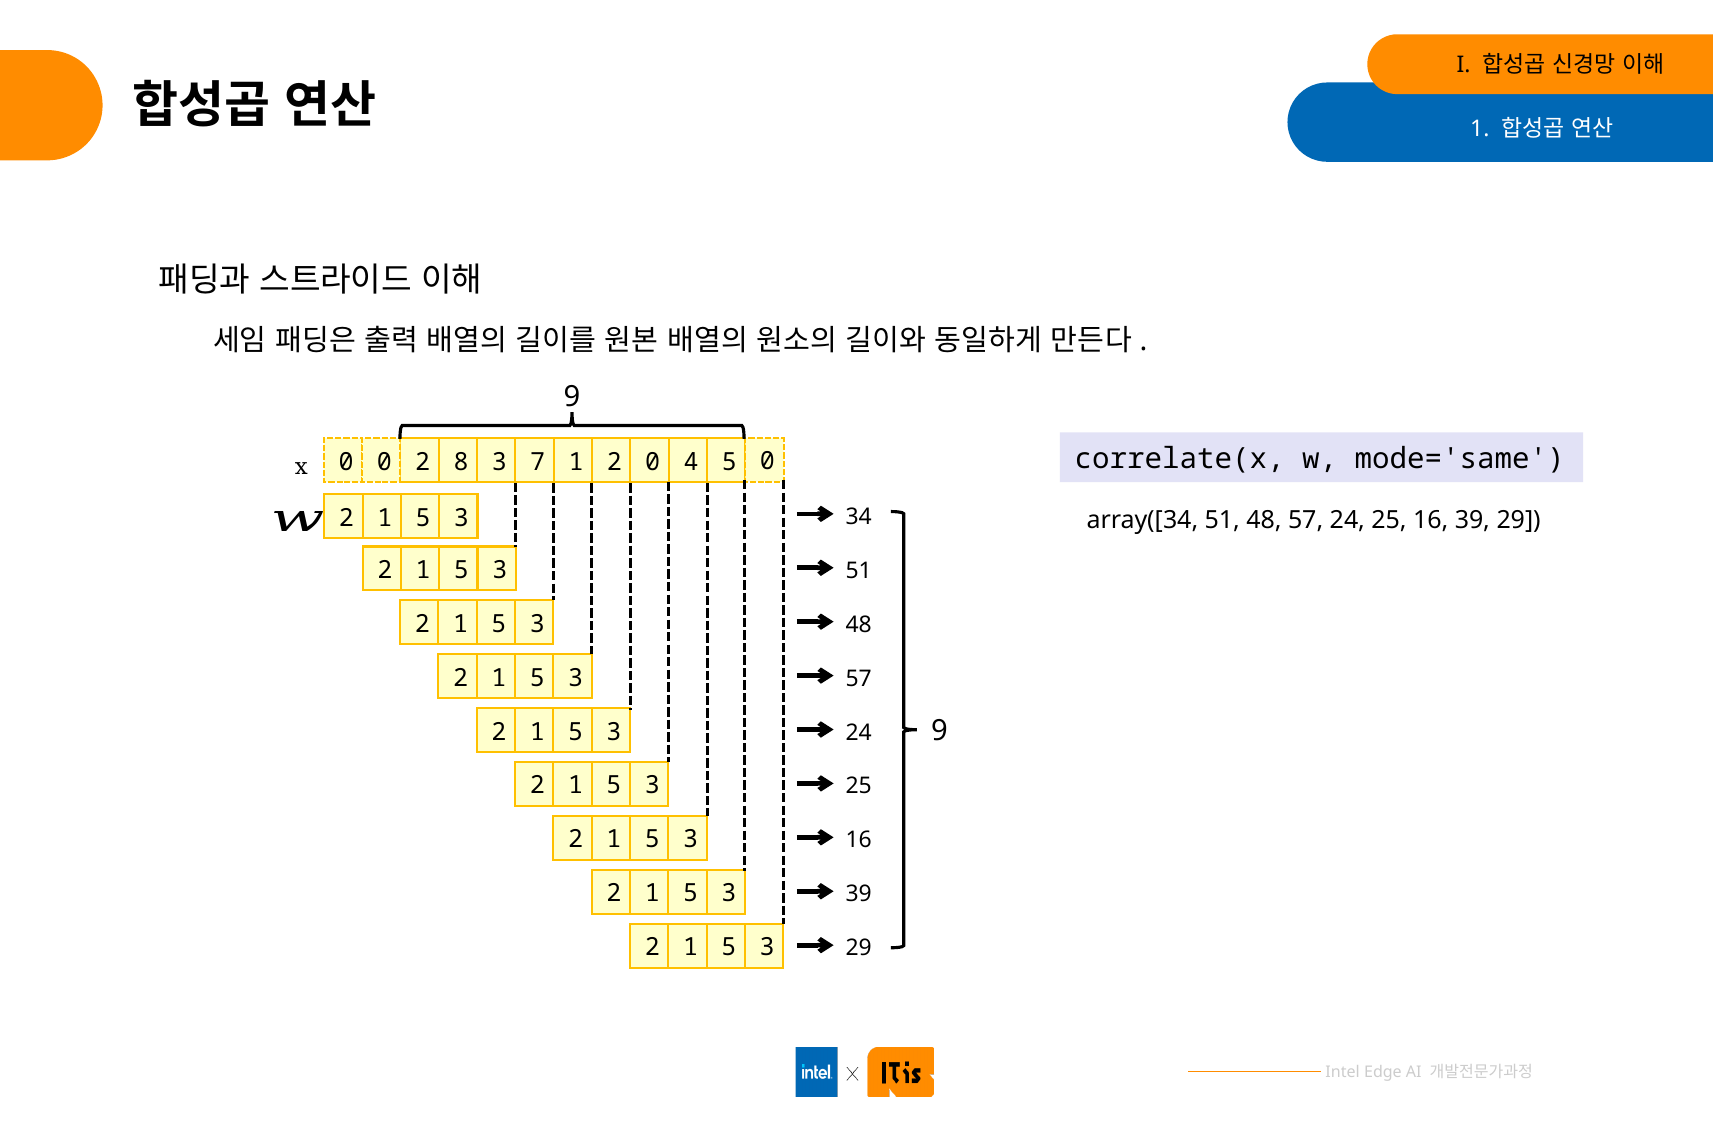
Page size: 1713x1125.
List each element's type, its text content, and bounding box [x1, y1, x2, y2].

text_box 8 [438, 439, 476, 483]
text_box 2 [437, 653, 476, 699]
text_box 2 [399, 599, 437, 645]
text_box 3 [552, 653, 593, 699]
text_box correlate(x, w, mode='same') [1059, 432, 1584, 483]
text_box 39 [830, 871, 888, 914]
text_box 3 [476, 439, 514, 483]
text_box 5 [476, 599, 514, 645]
text_box 5 [438, 545, 477, 591]
text_box 2 [323, 493, 362, 539]
text_box 3 [514, 599, 554, 645]
text_box 0 [323, 437, 362, 483]
text_box 2 [591, 439, 629, 483]
text_box 1 [476, 653, 514, 699]
text_box 0 [361, 437, 401, 483]
text_box 48 [830, 602, 888, 645]
text_box 5 [667, 869, 706, 915]
text_box 1 [591, 815, 629, 861]
text_box 3 [477, 545, 517, 591]
text_box 1 [553, 439, 591, 483]
text_box 3 [591, 707, 631, 753]
text_box 9 [916, 704, 964, 754]
text_box 2 [476, 707, 514, 753]
text_box 24 [830, 709, 888, 752]
text_box [399, 421, 745, 439]
text_box 57 [830, 655, 888, 699]
text_box 1 [437, 599, 476, 645]
text_box 3 [438, 493, 479, 539]
text_box 2 [552, 815, 591, 861]
text_box 1 [552, 761, 591, 807]
text_box 4 [668, 439, 706, 483]
text_box 5 [629, 815, 667, 861]
text_box 세임 패딩은 출력 배열의 길이를 원본 배열의 원소의 길이와 동일하게 만든다. [198, 313, 1163, 364]
text_box 1 [400, 545, 438, 591]
text_box 1. 합성곱 연산 [1448, 106, 1629, 149]
title 합성곱 연산 [117, 51, 1167, 162]
text_box [890, 511, 916, 949]
text_box 2 [514, 761, 552, 807]
text_box 2 [401, 439, 438, 483]
text_box 3 [629, 761, 669, 807]
text_box 34 [830, 494, 888, 537]
text_box 1 [362, 493, 400, 539]
text_box I. 합성곱 신경망 이해 [1397, 42, 1680, 85]
text_box 5 [400, 493, 438, 539]
text_box 5 [706, 923, 744, 969]
text_box 0 [744, 437, 785, 483]
text_box 2 [362, 545, 400, 591]
text_box 1 [667, 923, 706, 969]
text_box 51 [830, 548, 888, 591]
text_box 9 [548, 370, 596, 421]
text_box x [280, 444, 323, 487]
text_box 3 [706, 869, 746, 915]
text_box 5 [514, 653, 552, 699]
text_box 3 [744, 923, 784, 969]
text_box 5 [591, 761, 629, 807]
text_box 3 [667, 815, 708, 861]
text_box 7 [514, 439, 553, 483]
text_box 16 [830, 817, 888, 860]
text_box array([34, 51, 48, 57, 24, 25, 16, 39, 29]) [1071, 496, 1557, 542]
text_box 2 [629, 923, 667, 969]
text_box 패딩과 스트라이드 이해 [144, 250, 498, 306]
text_box 5 [552, 707, 591, 753]
text_box 5 [706, 439, 745, 483]
text_box 1 [514, 707, 552, 753]
text_box 1 [629, 869, 667, 915]
text_box 2 [591, 869, 629, 915]
text_box 25 [830, 763, 888, 806]
text_box 0 [629, 439, 668, 483]
text_box 29 [830, 924, 888, 968]
